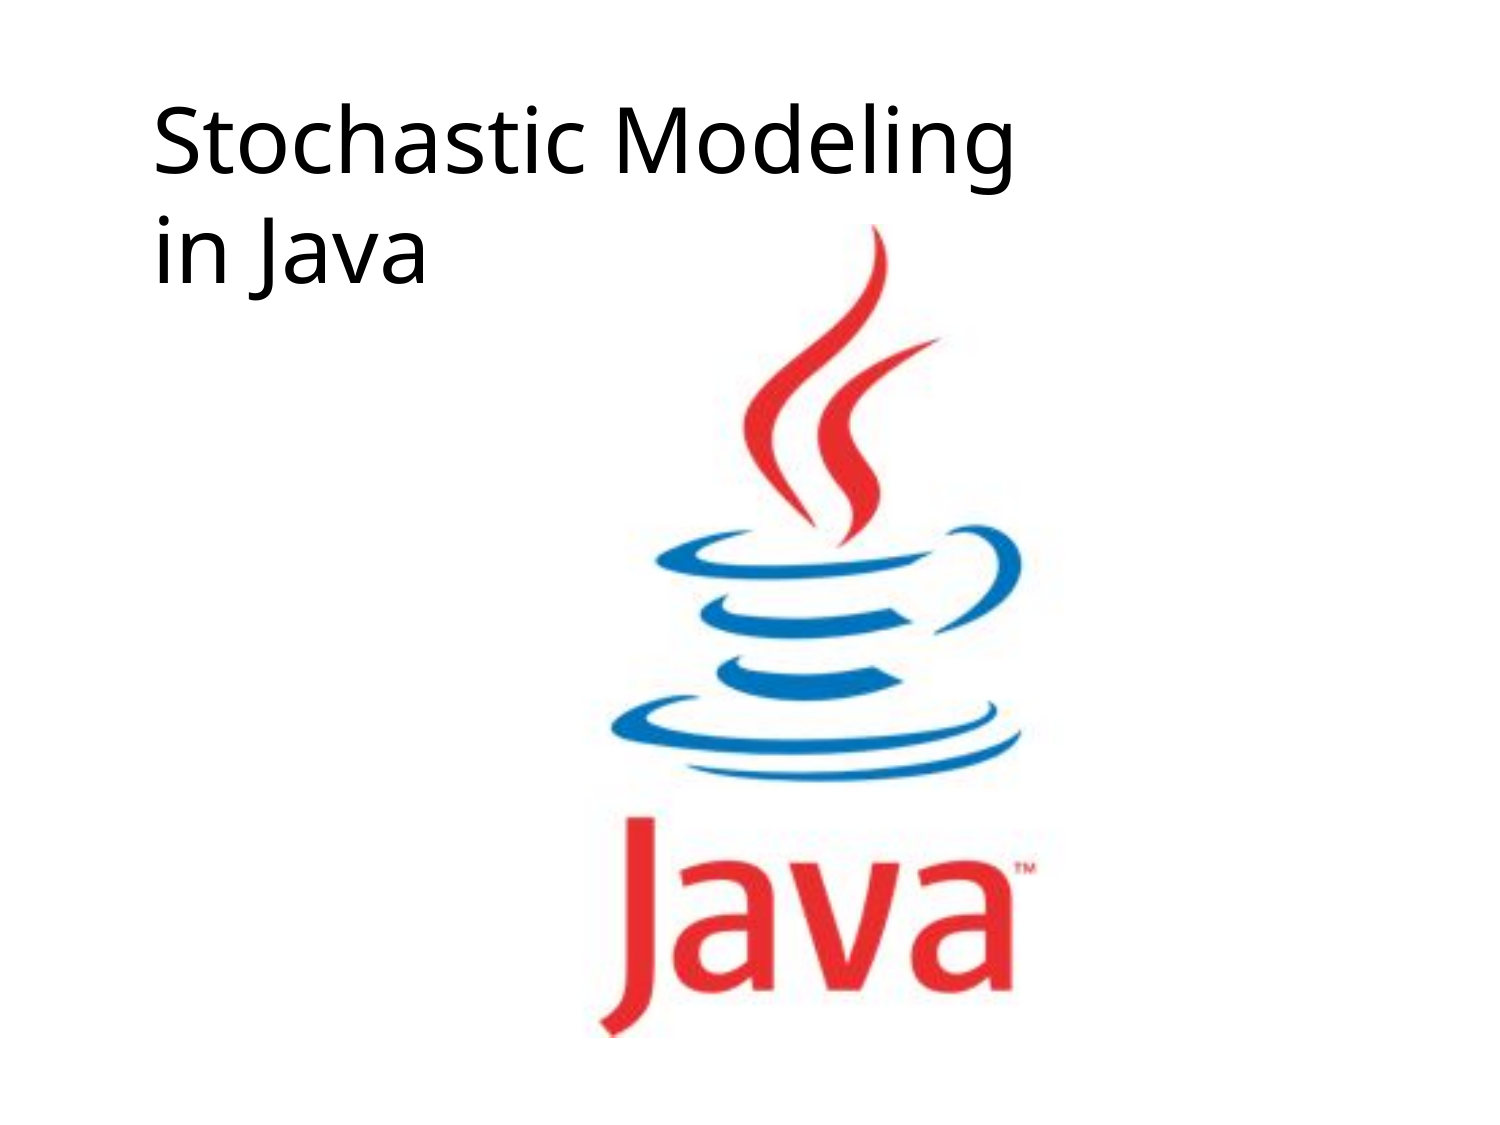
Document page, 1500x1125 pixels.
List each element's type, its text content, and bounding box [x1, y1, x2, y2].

picture [412, 224, 1226, 1038]
text_box Stochastic Modeling in Java [137, 74, 1388, 310]
